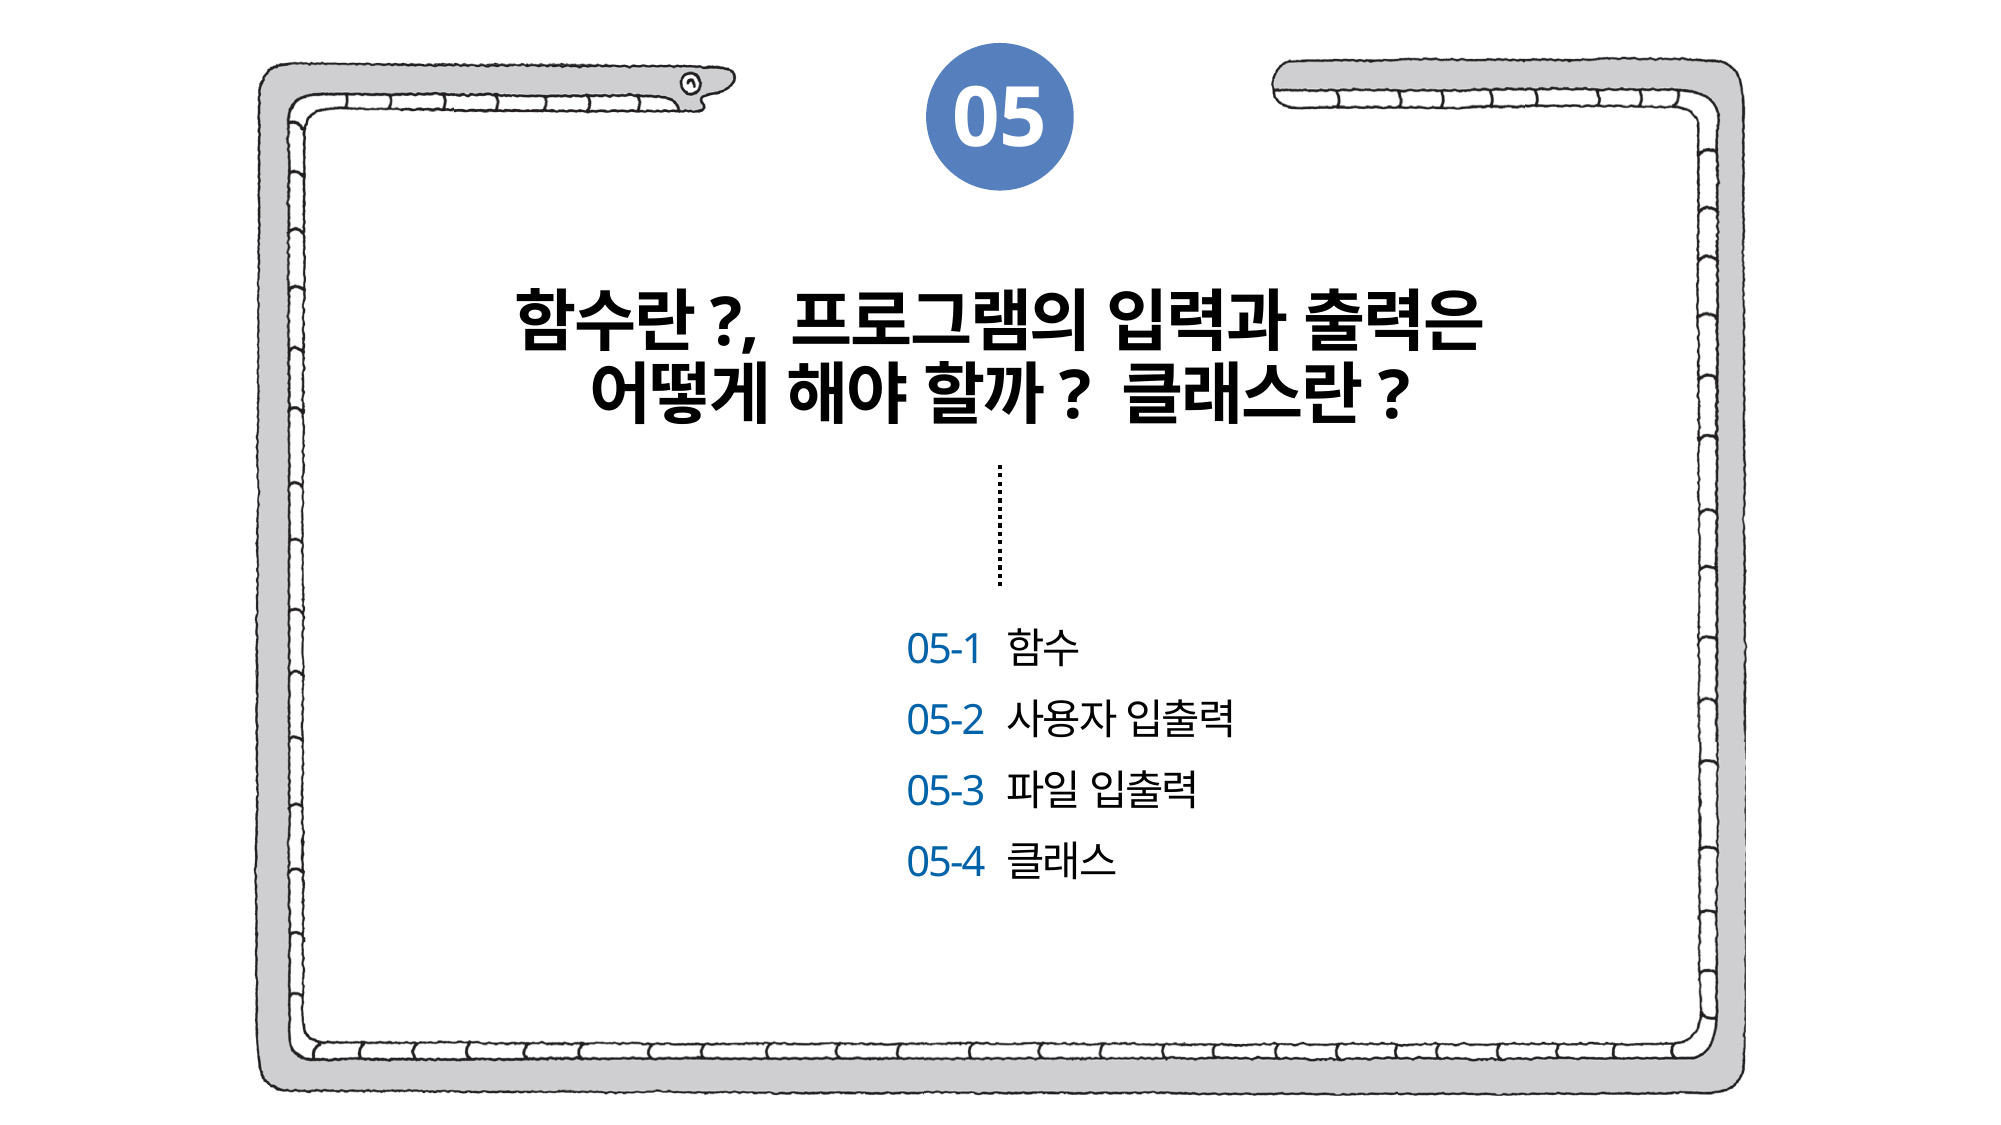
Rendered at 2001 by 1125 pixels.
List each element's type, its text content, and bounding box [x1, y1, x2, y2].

list 05-1 함수 05-2 사용자 입출력 05-3 파일 입출력 05-4 클래스 [891, 614, 1524, 991]
list 함수란?, 프로그램의 입력과 출력은 어떻게 해야 할까? 클래스란? [401, 279, 1599, 442]
list 05 [891, 67, 1109, 158]
picture [250, 55, 1750, 1096]
